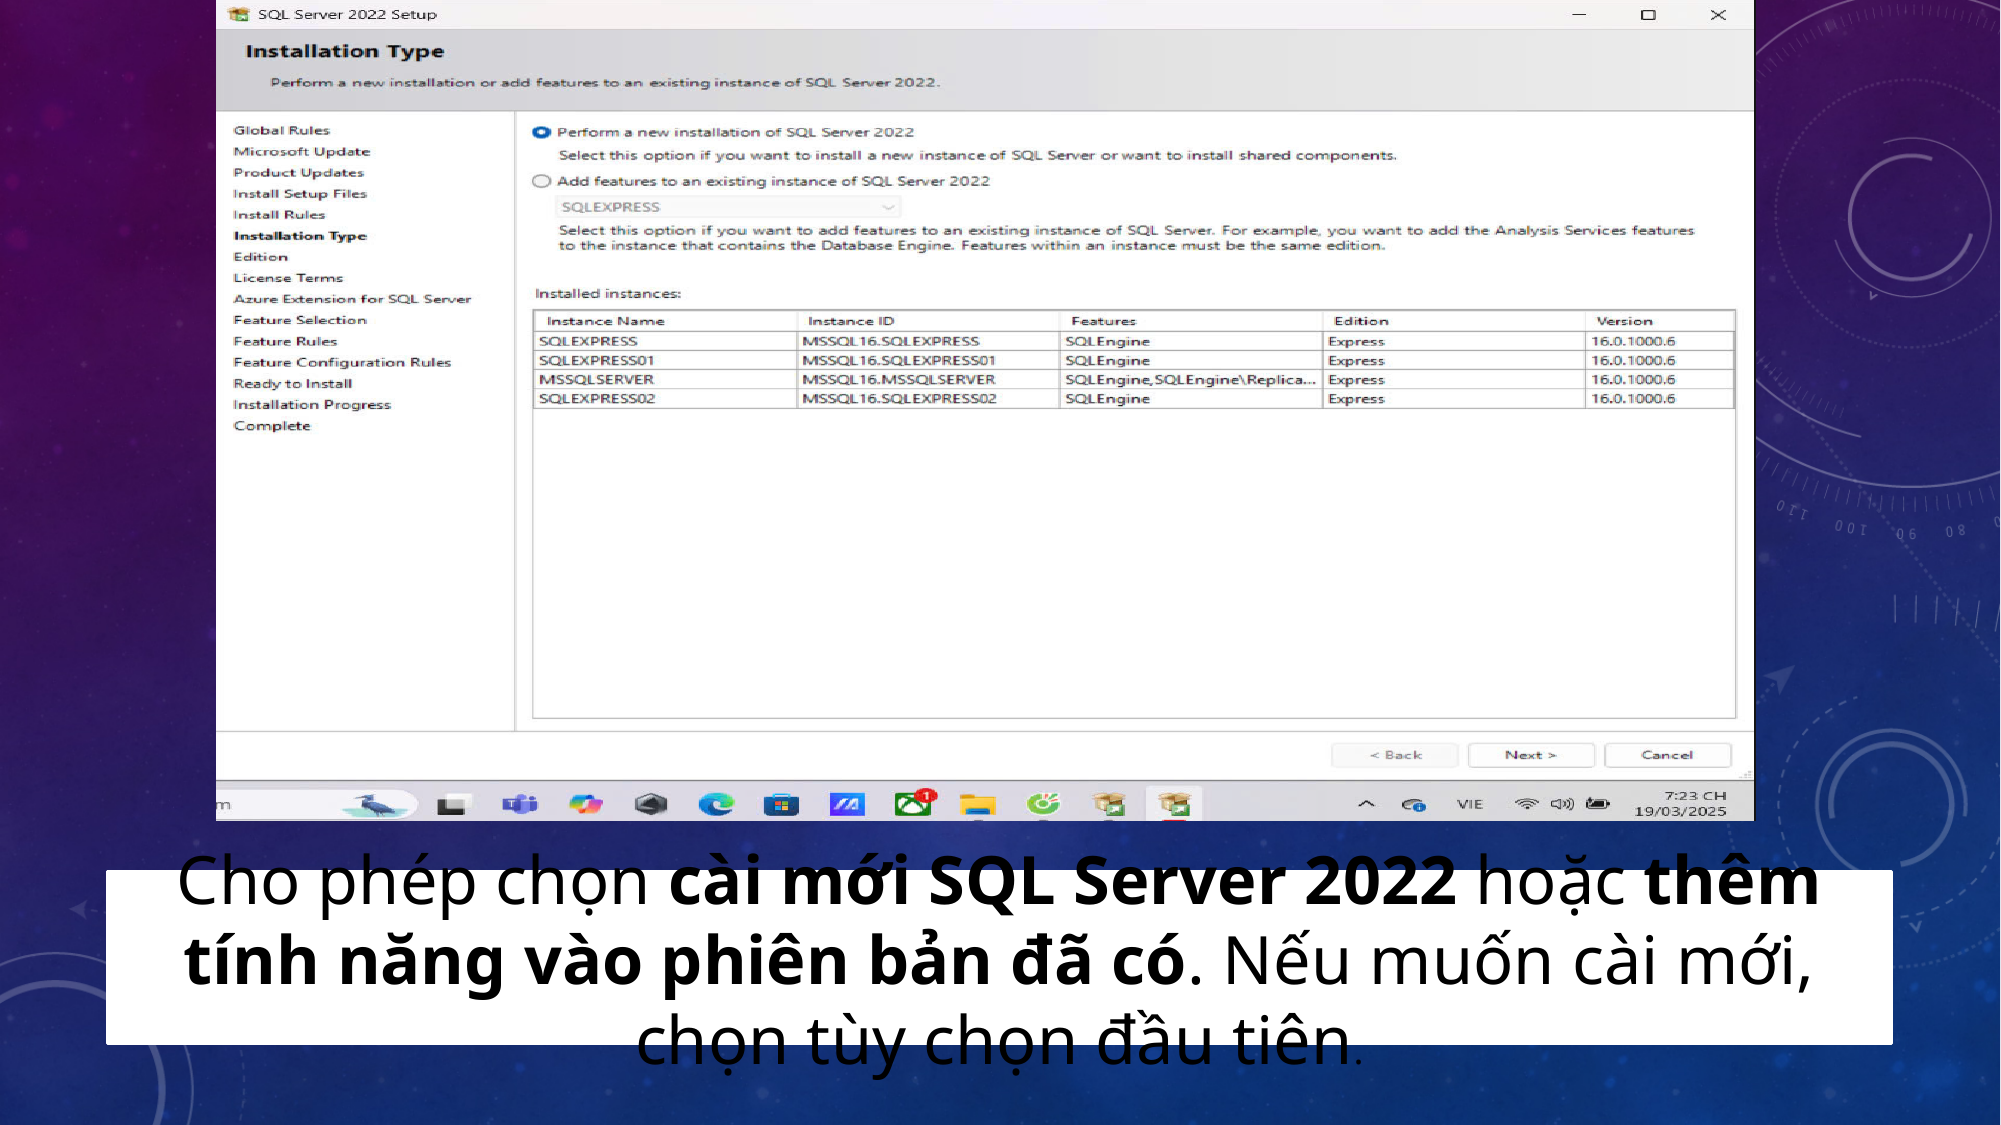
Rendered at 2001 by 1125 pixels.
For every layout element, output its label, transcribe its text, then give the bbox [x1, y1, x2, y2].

picture [0, 0, 2001, 1125]
text_box Cho phép chọn cài mới SQL Server 2022 hoặc thêm tính năng vào phiên bản đã có. Nếu muốn cài mới, chọn tùy chọn đầu tiên. [106, 870, 1893, 1045]
